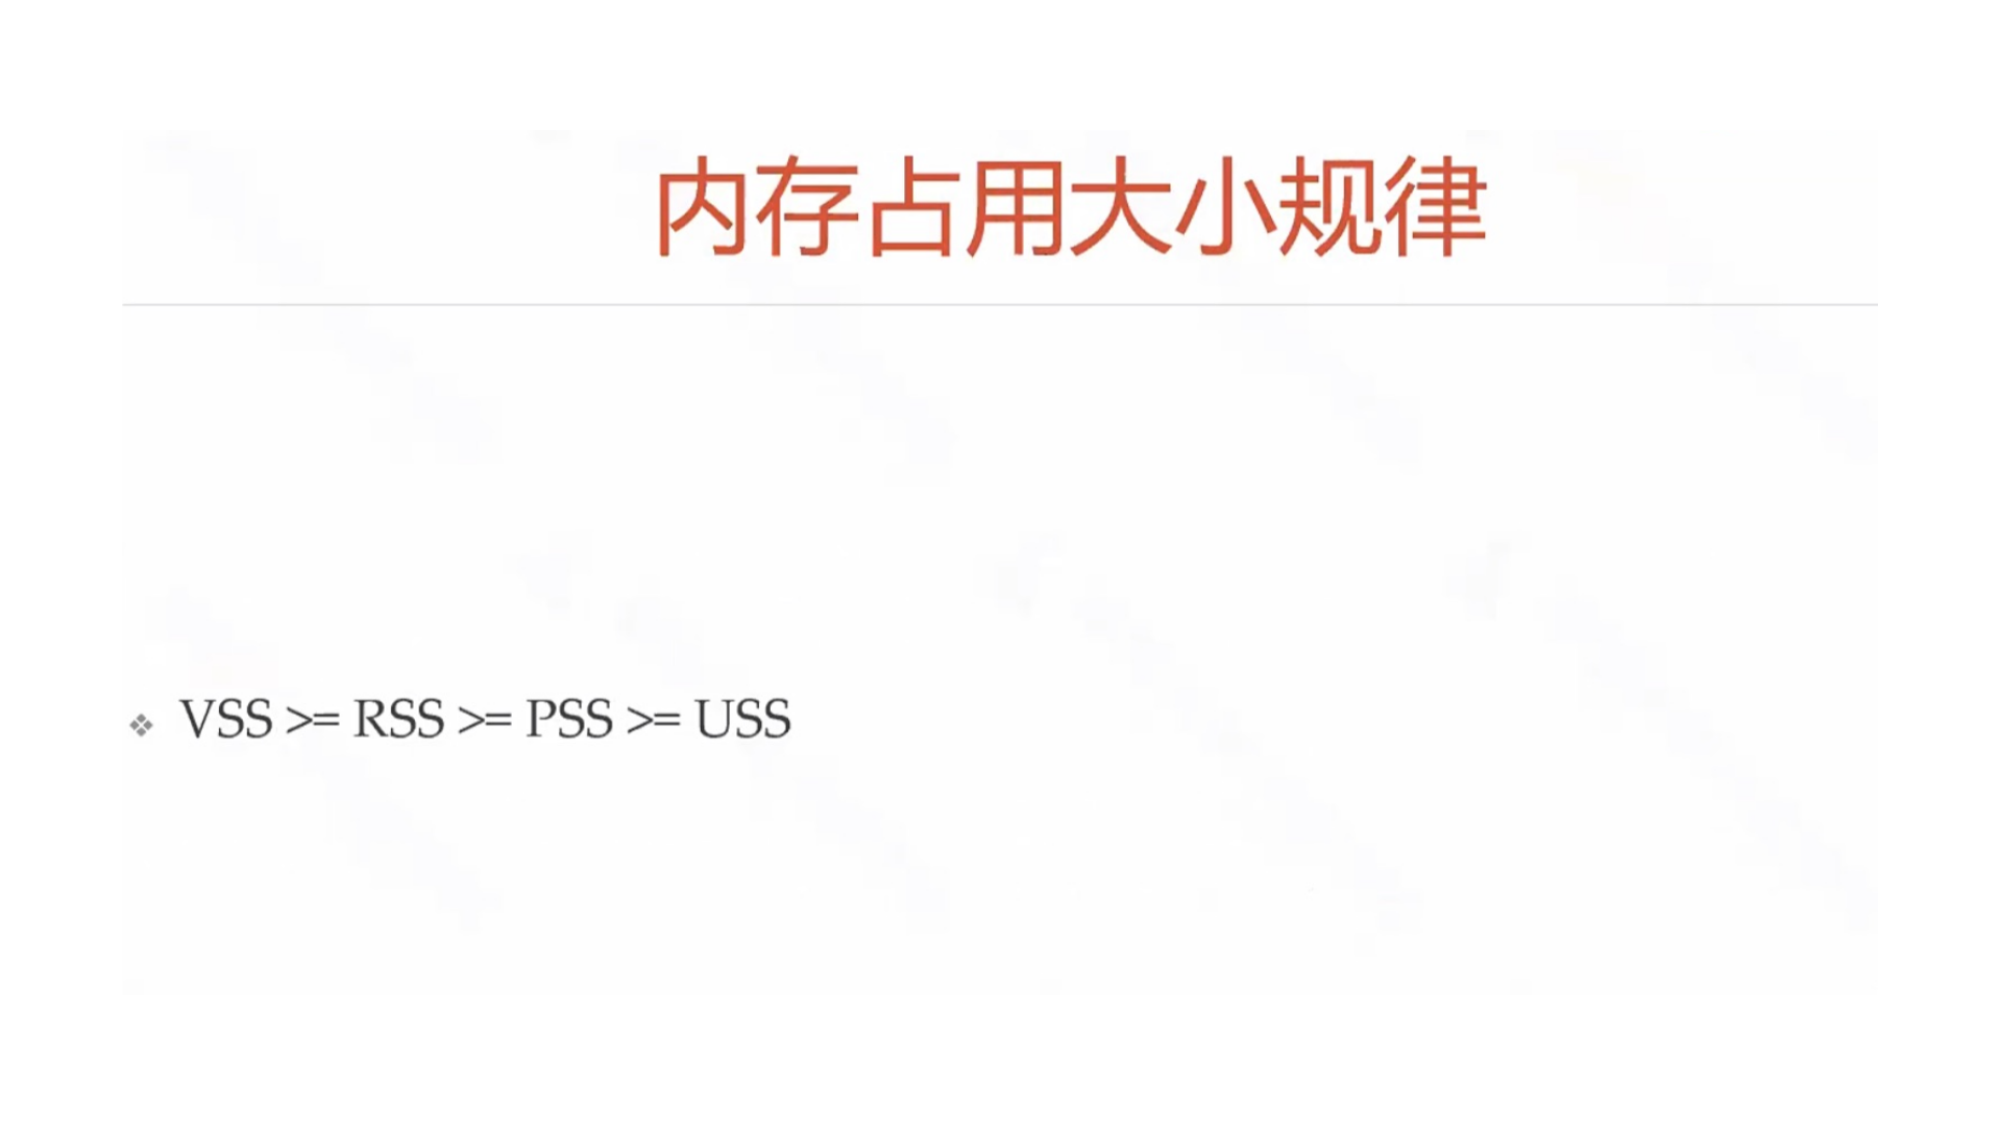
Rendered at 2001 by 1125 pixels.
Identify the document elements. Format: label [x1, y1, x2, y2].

picture [122, 130, 1878, 995]
